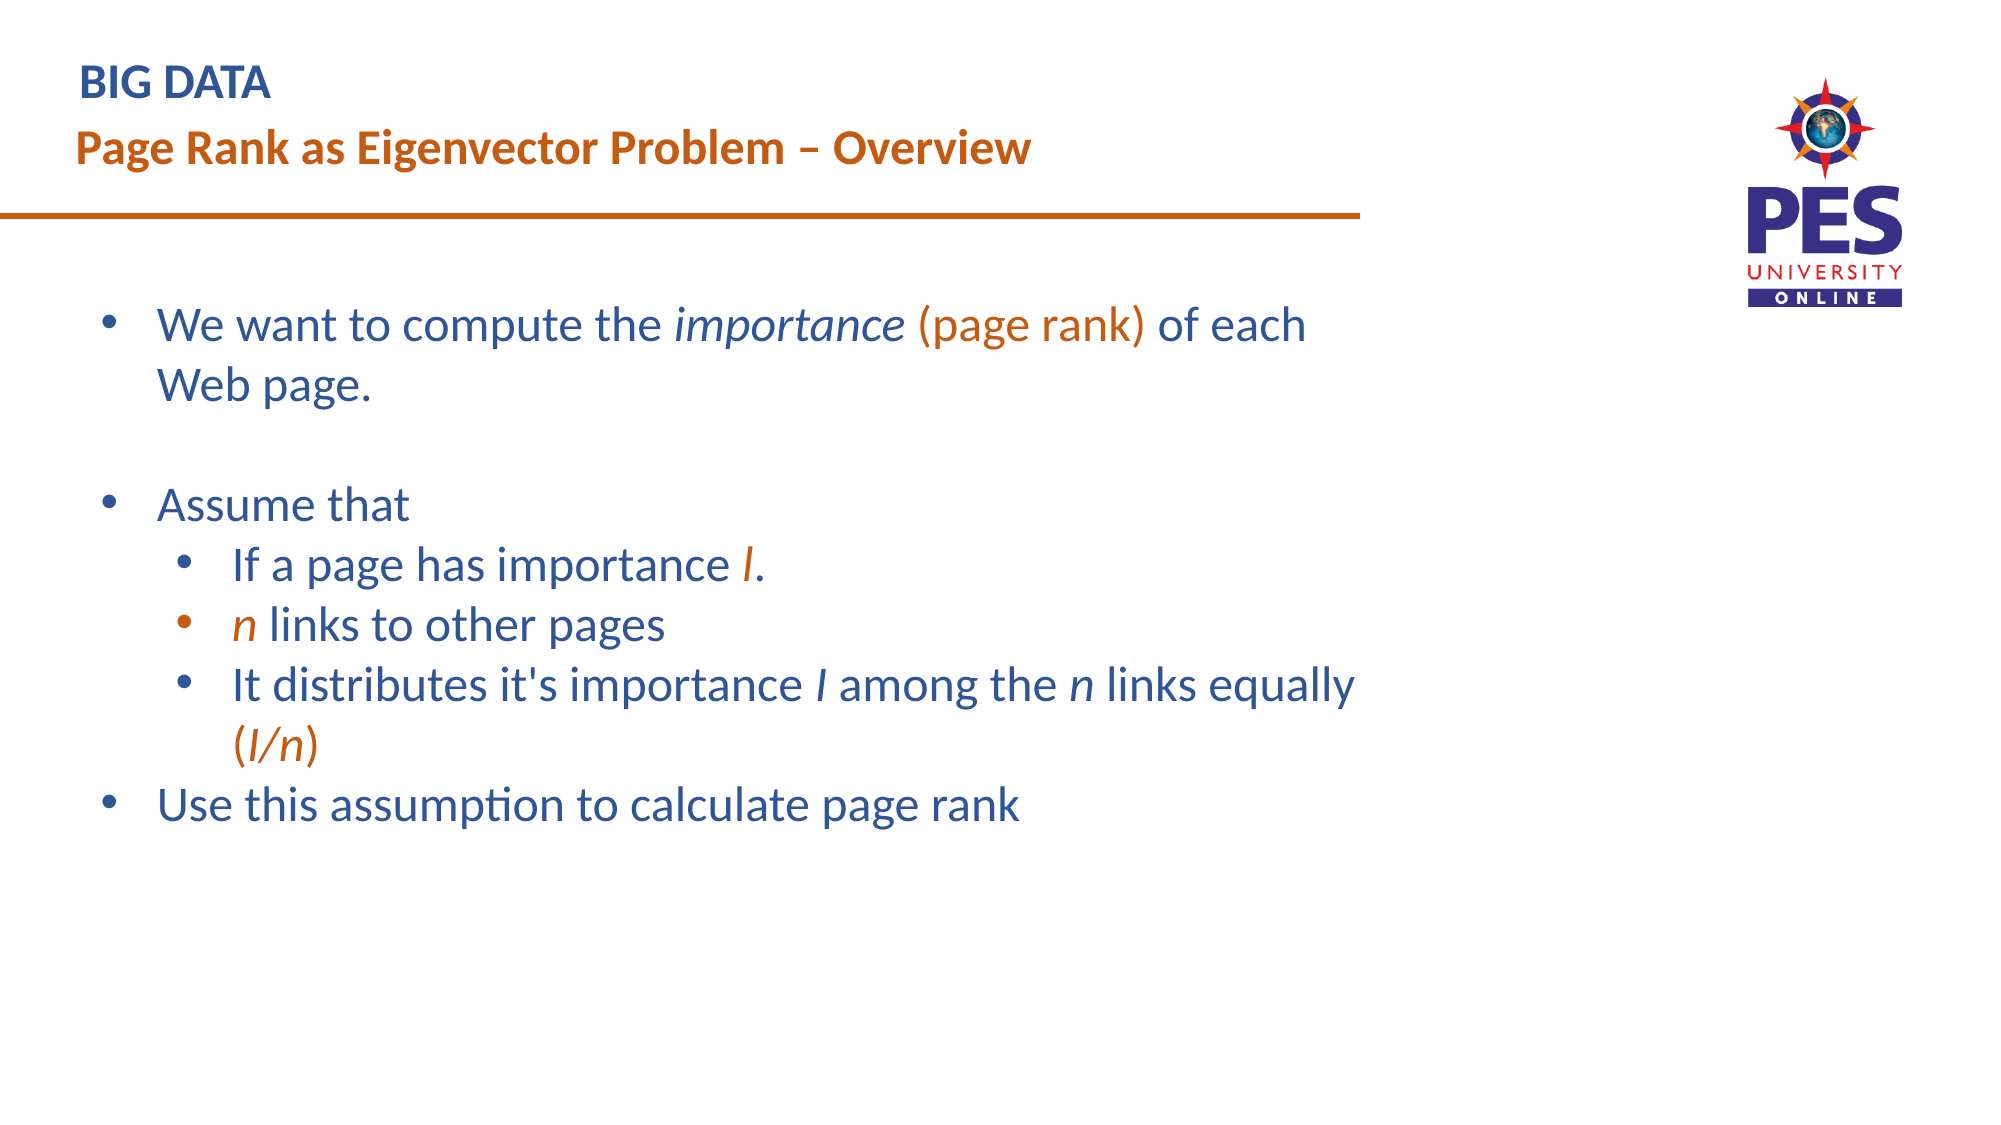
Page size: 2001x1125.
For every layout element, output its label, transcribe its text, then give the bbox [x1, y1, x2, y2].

text_box BIG DATA [64, 41, 1295, 117]
text_box We want to compute the importance (page rank) of each Web page. Assume that If a page has importance l. n links to other pages It distributes it's importance I among the n links equally (I/n) Use this assumption to calculate page rank [85, 283, 1374, 839]
text_box Page Rank as Eigenvector Problem – Overview [60, 106, 1374, 182]
picture [1748, 76, 1902, 307]
